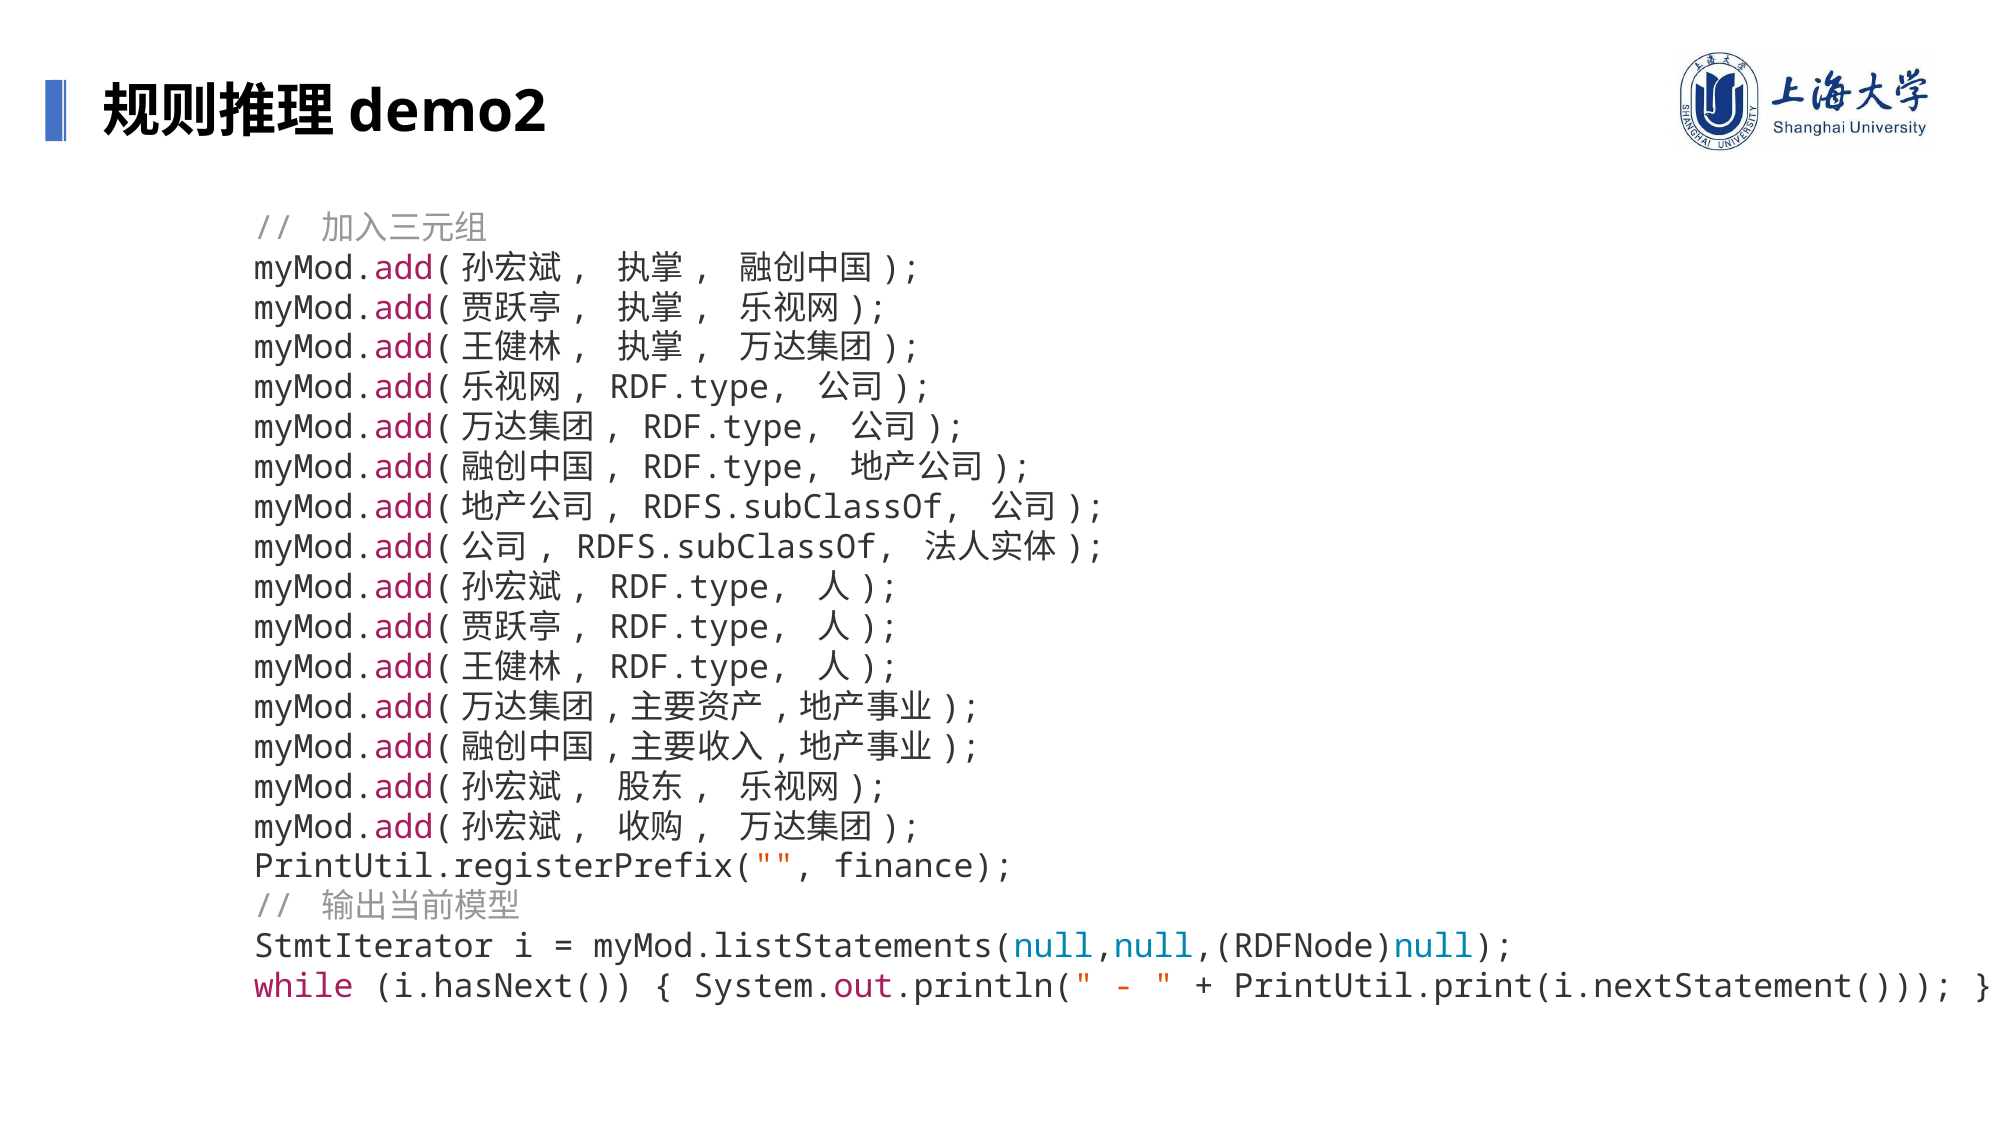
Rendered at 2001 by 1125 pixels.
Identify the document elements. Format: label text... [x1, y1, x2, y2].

text_box // 加入三元组 myMod.add(孙宏斌, 执掌, 融创中国); myMod.add(贾跃亭, 执掌, 乐视网); myMod.add(王健林, 执掌, 万达集团); myMod.add(乐视网, RDF.type, 公司); myMod.add(万达集团, RDF.type, 公司); myMod.add(融创中国, RDF.type, 地产公司); myMod.add(地产公司, RDFS.subClassOf, 公司); myMod.add(公司, RDFS.subClassOf, 法人实体); myMod.add(孙宏斌, RDF.type, 人); myMod.add(贾跃亭, RDF.type, 人); myMod.add(王健林, RDF.type, 人); myMod.add(万达集团,主要资产,地产事业); myMod.add(融创中国,主要收入,地产事业); myMod.add(孙宏斌, 股东, 乐视网); myMod.add(孙宏斌, 收购, 万达集团); PrintUtil.registerPrefix("", finance); // 输出当前模型 StmtIterator i = myMod.listStatements(null,null,(RDFNode)null); while (i.hasNext()) { System.out.println(" - " + PrintUtil.print(i.nextStatement())); } [239, 198, 2000, 1057]
picture [1669, 49, 1936, 153]
list 规则推理demo2 [87, 74, 1440, 143]
